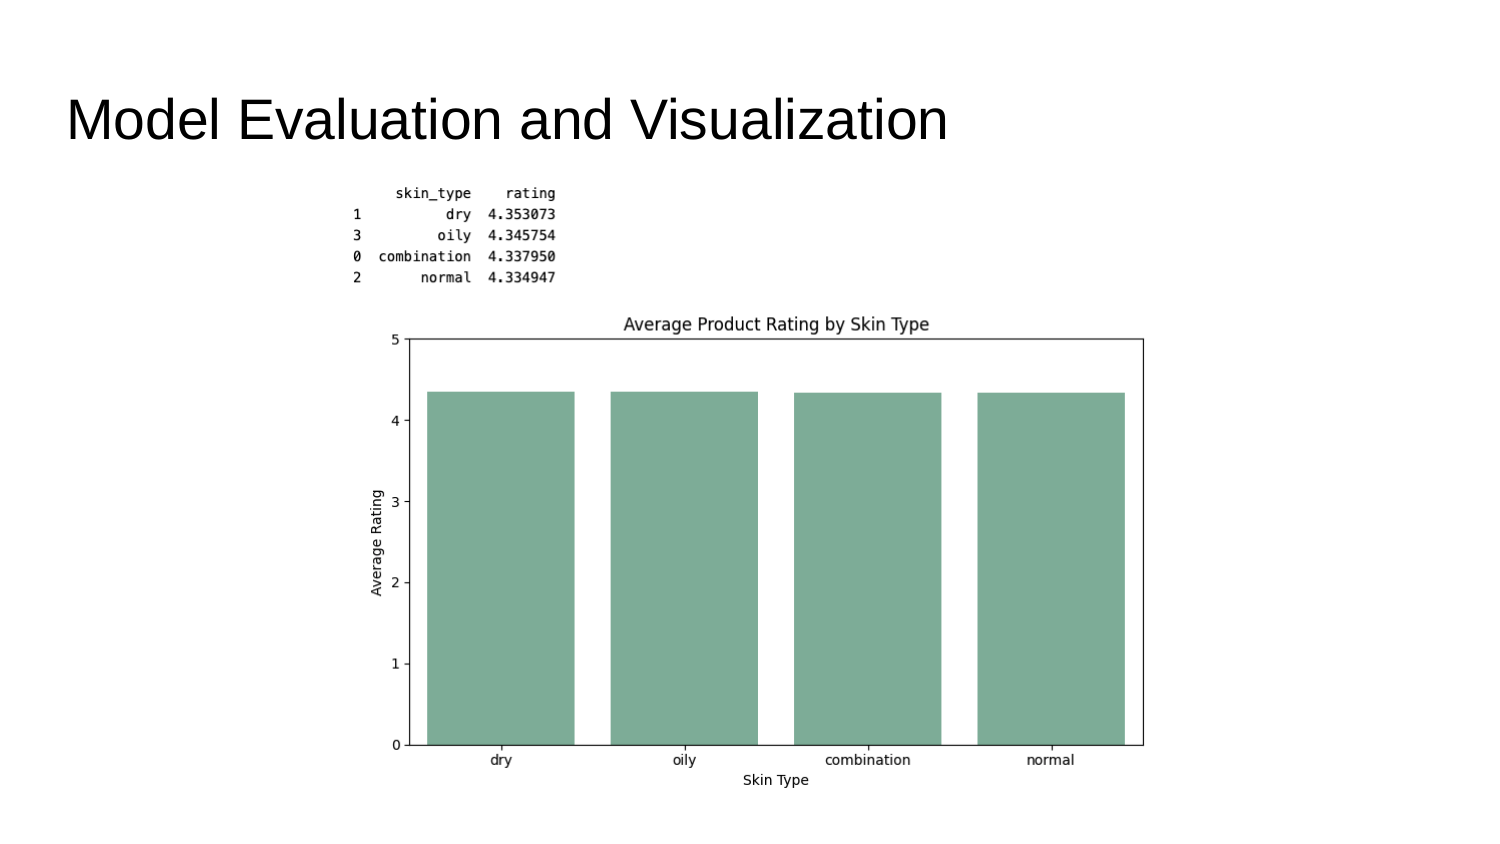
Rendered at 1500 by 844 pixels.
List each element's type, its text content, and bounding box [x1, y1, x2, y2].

picture [343, 178, 1186, 806]
title Model Evaluation and Visualization [51, 72, 1449, 167]
